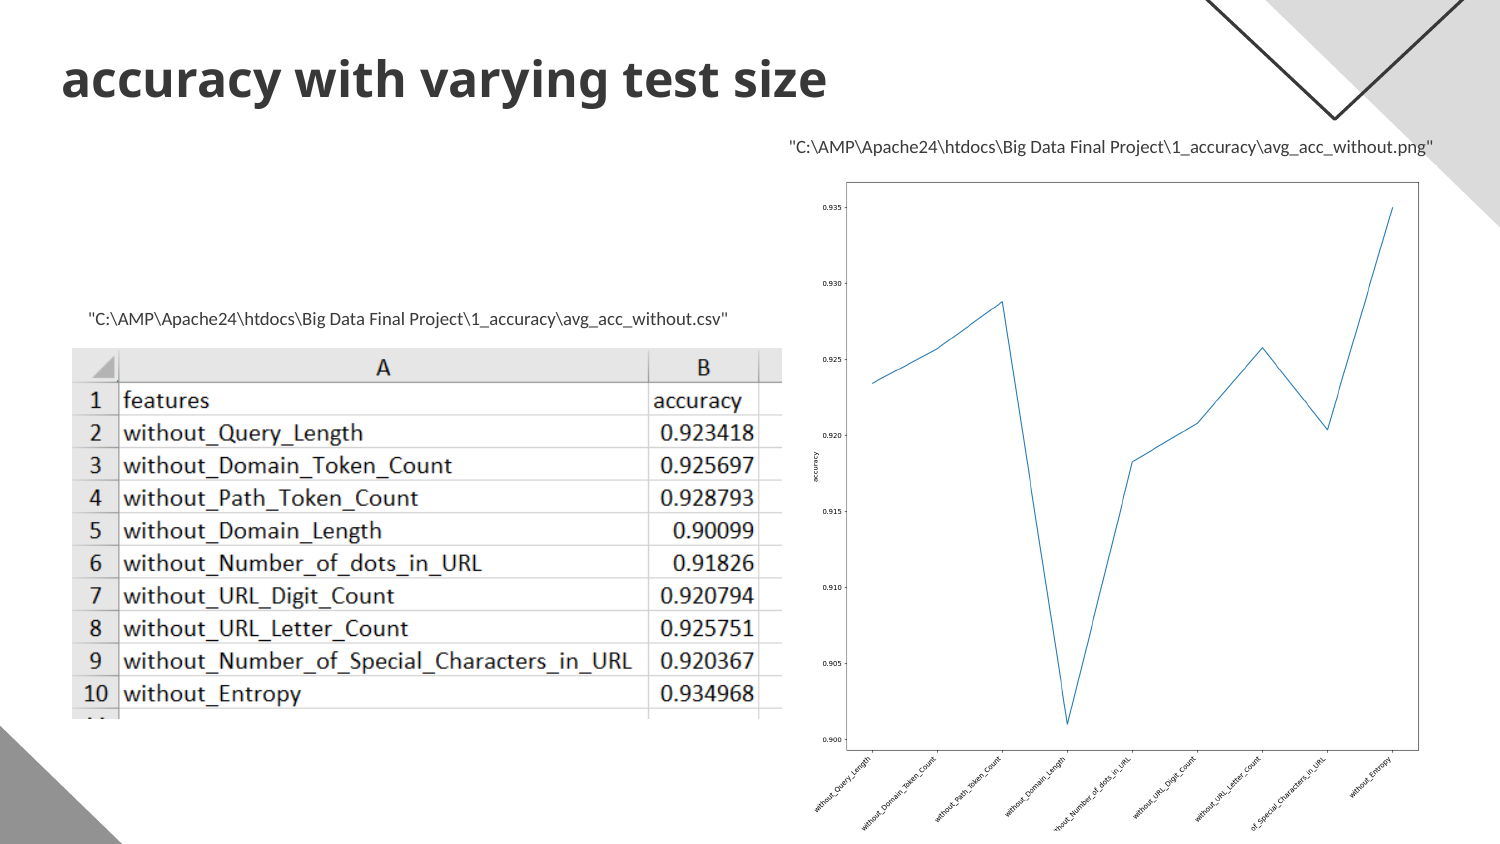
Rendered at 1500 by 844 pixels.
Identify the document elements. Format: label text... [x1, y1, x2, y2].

text_box "C:\AMP\Apache24\htdocs\Big Data Final Project\1_accuracy\avg_acc_without.csv" [73, 298, 788, 337]
picture [72, 348, 782, 719]
picture [793, 165, 1438, 831]
title accuracy with varying test size [46, 32, 951, 120]
text_box "C:\AMP\Apache24\htdocs\Big Data Final Project\1_accuracy\avg_acc_without.png" [773, 127, 1468, 165]
